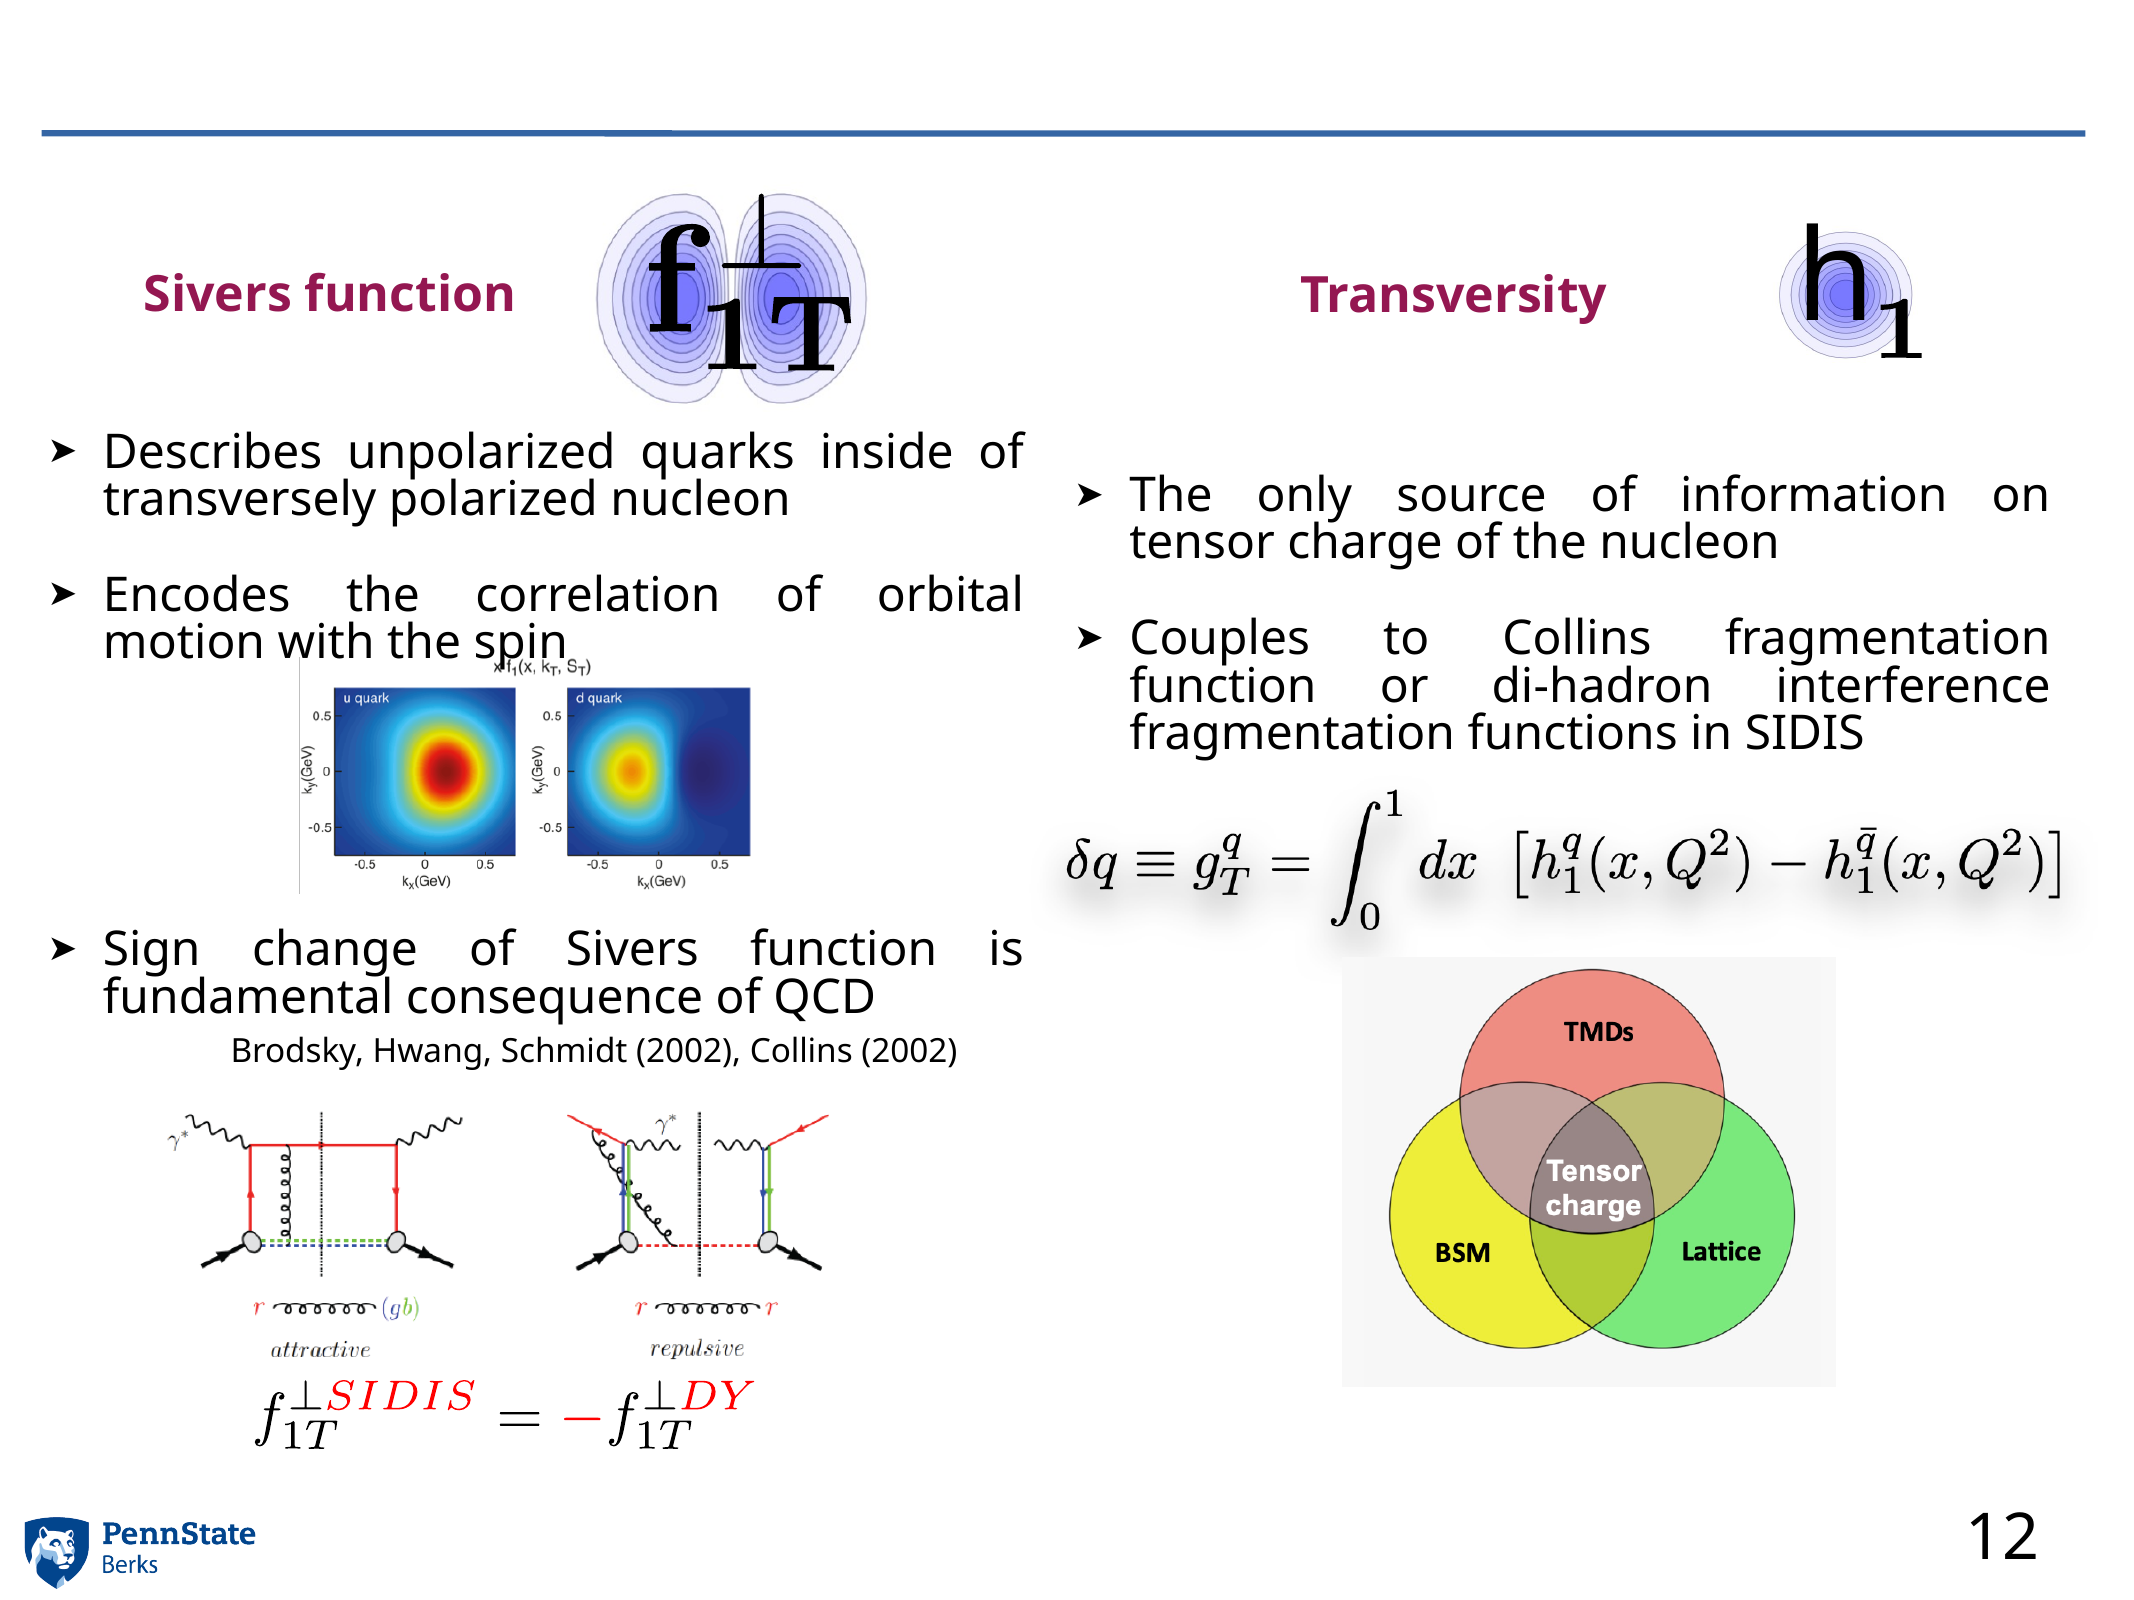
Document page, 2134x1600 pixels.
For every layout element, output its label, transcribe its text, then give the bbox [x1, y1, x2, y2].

text_box The only source of information on tensor charge of the nucleon Couples to Collins fragmentation function or di-hadron interference fragmentation functions in SIDIS [1066, 395, 2060, 767]
picture [1066, 789, 2060, 931]
picture [1711, 168, 1980, 422]
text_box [163, 1090, 845, 1449]
text_box Sign change of Sivers function is fundamental consequence of QCD [40, 849, 1033, 1030]
text_box Sivers function [135, 263, 525, 330]
text_box Brodsky, Hwang, Schmidt (2002), Collins (2002) [222, 1027, 1193, 1078]
picture [17, 1511, 260, 1595]
text_box Transversity [1292, 263, 1617, 331]
picture [1342, 957, 1836, 1387]
text_box Describes unpolarized quarks inside of transversely polarized nucleon Encodes the correlation of orbital motion with the spin [40, 352, 1033, 676]
picture [291, 649, 762, 903]
picture [588, 181, 876, 412]
